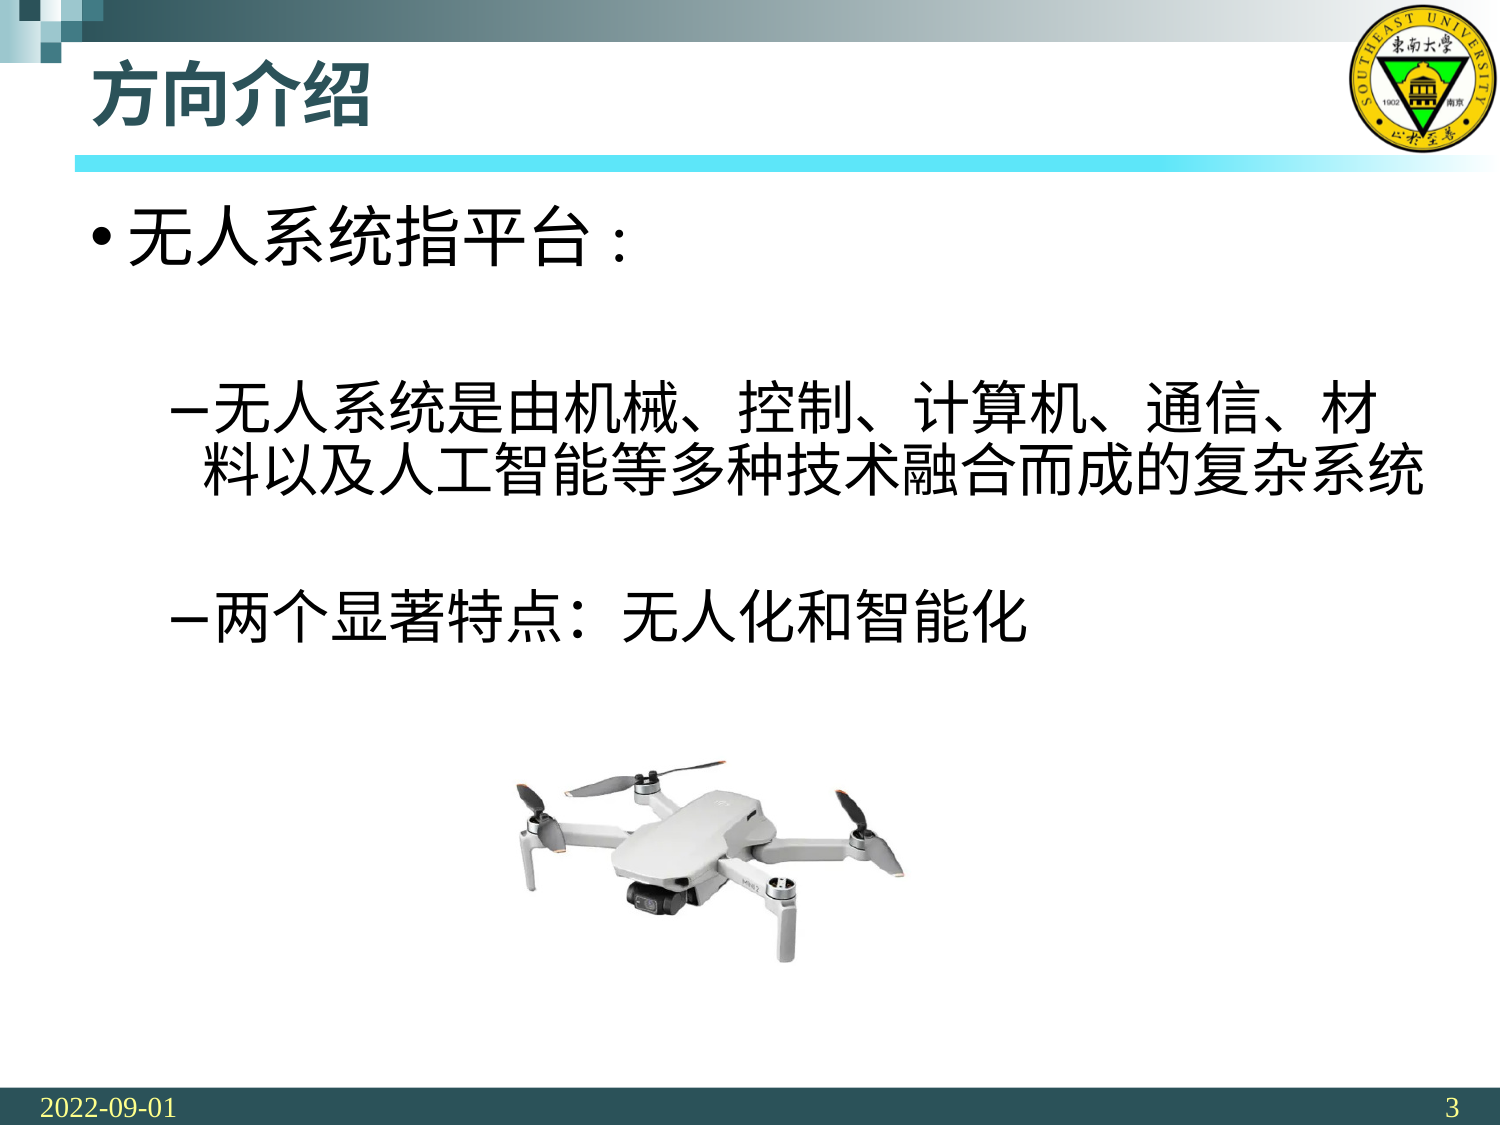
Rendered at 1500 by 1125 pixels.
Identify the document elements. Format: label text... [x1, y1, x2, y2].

picture [458, 722, 964, 1009]
slide_number 3 [1125, 1087, 1475, 1125]
picture [1348, 3, 1498, 154]
slide_number 55 [1155, 155, 1161, 172]
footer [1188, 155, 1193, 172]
title 方向介绍 [75, 46, 1383, 149]
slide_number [24, 1087, 375, 1125]
list 无人系统指平台: 无人系统是由机械、控制、计算机、通信、材料以及人工智能等多种技术融合而成的复杂系统 两个显著特点：无人化和智能化 [75, 196, 1450, 1075]
